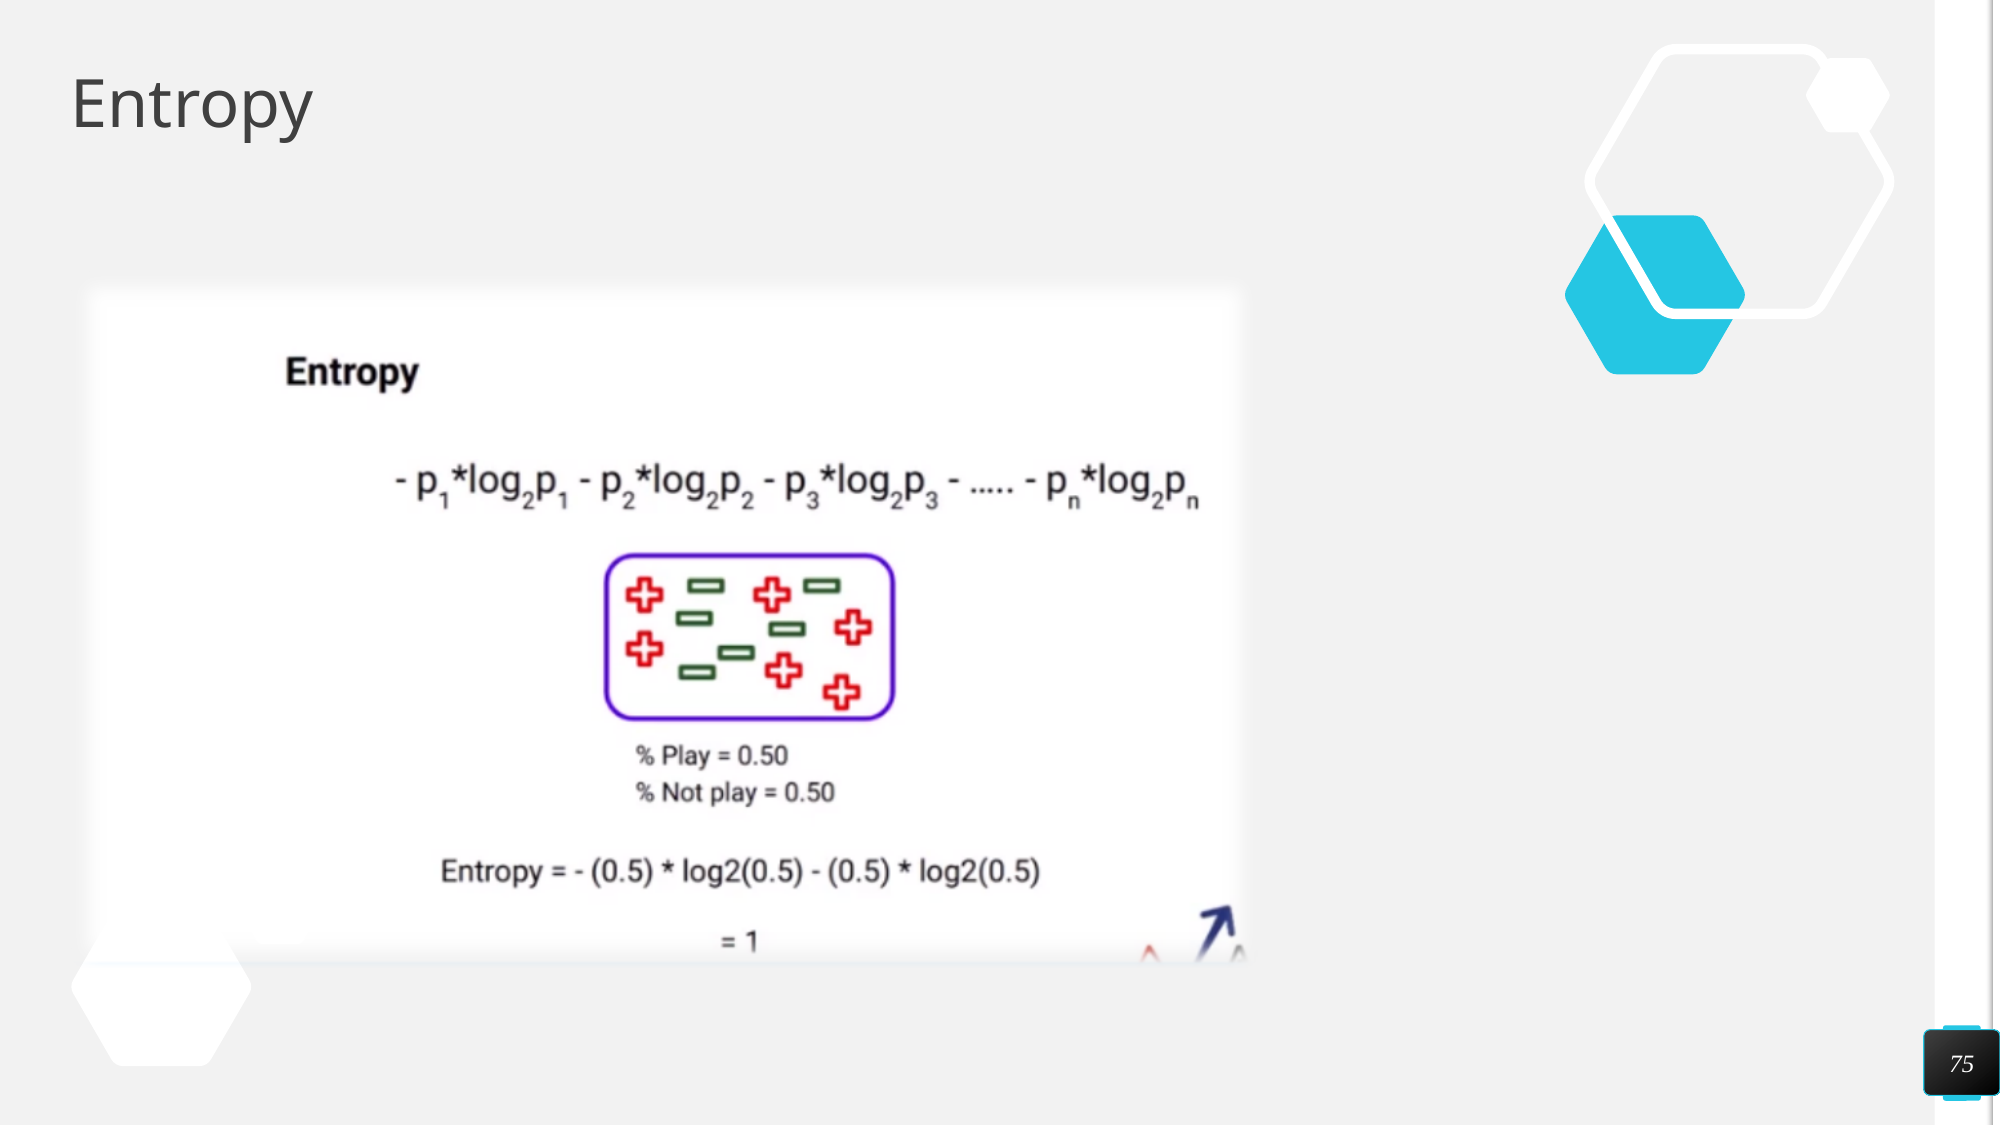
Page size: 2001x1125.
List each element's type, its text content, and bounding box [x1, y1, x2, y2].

slide_number 75 [1923, 1029, 2000, 1096]
title Entropy [70, 70, 1930, 142]
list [70, 270, 1257, 968]
